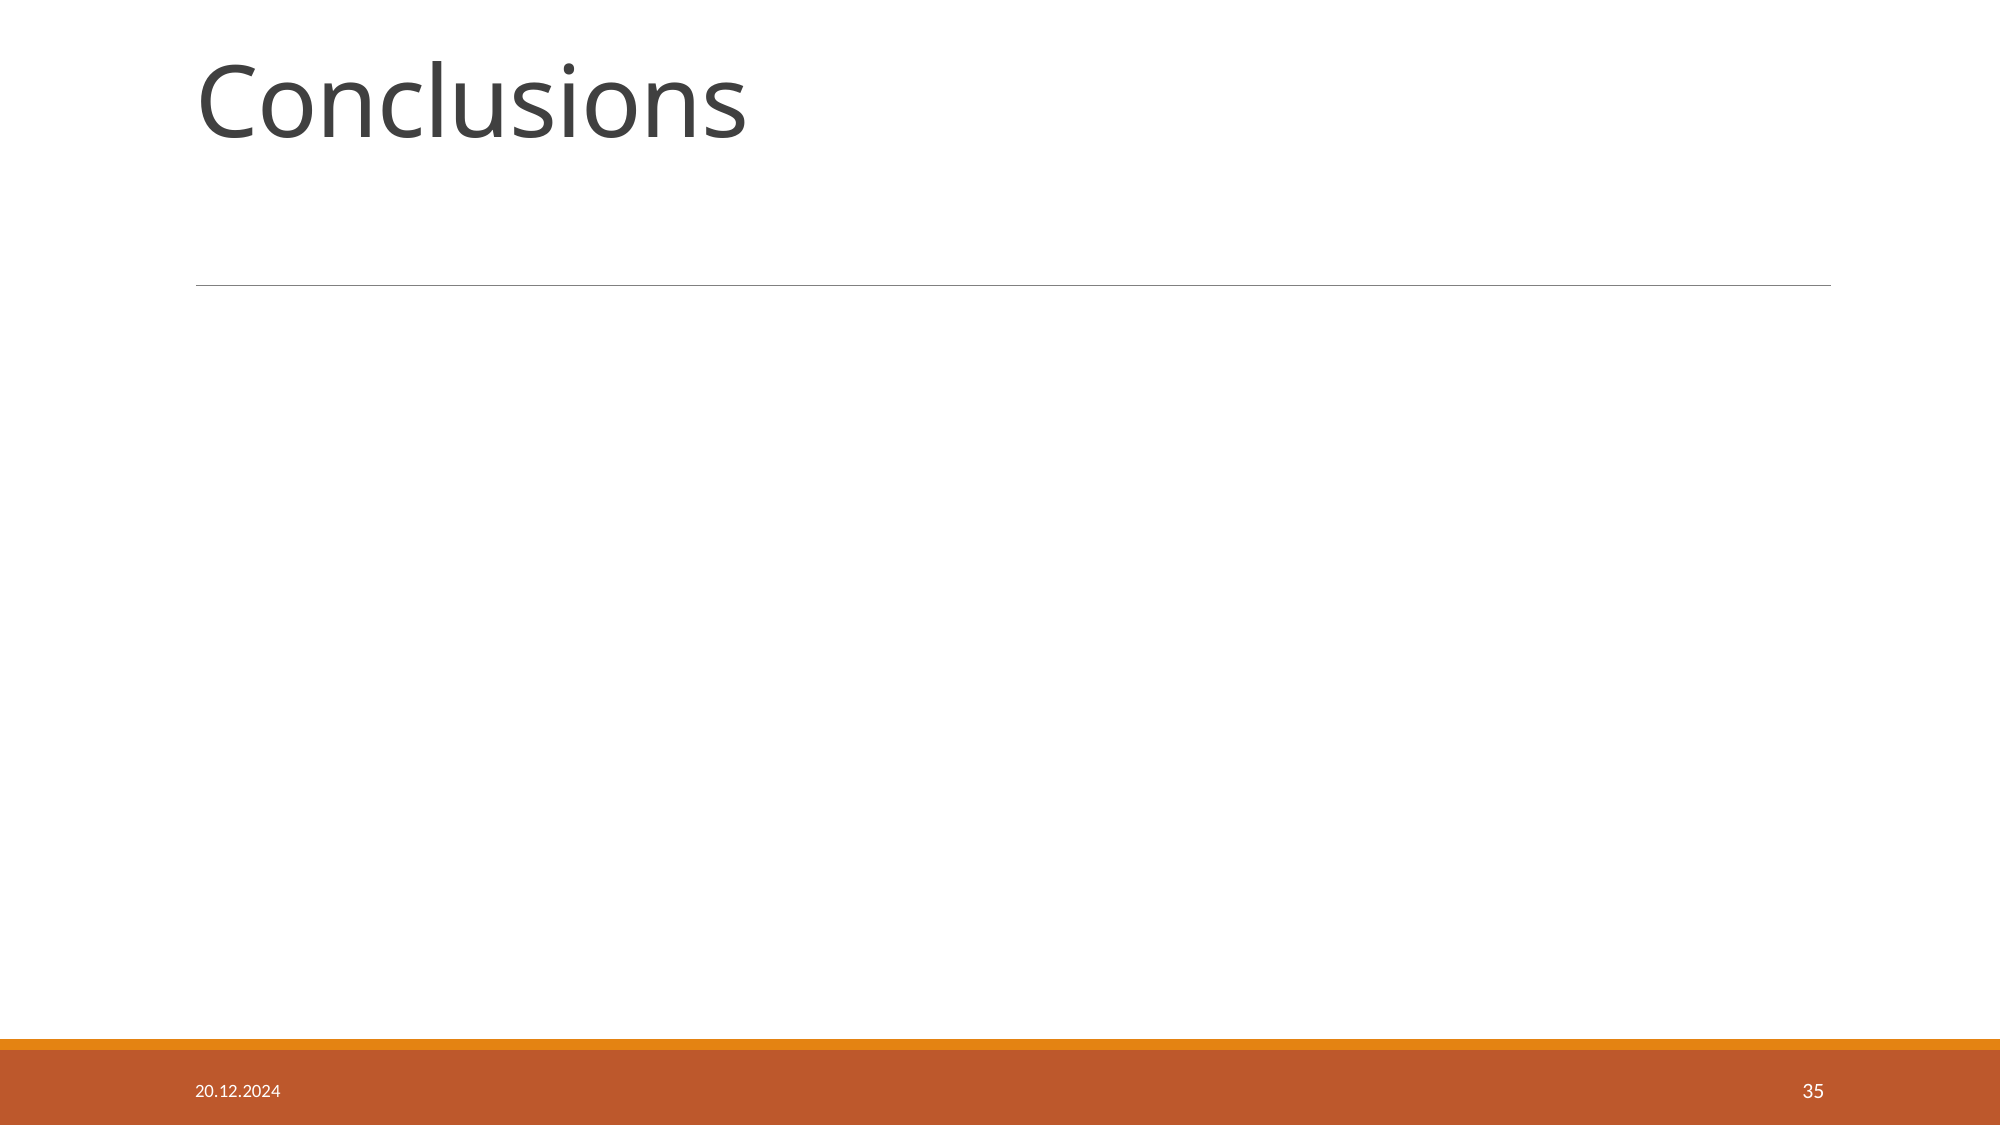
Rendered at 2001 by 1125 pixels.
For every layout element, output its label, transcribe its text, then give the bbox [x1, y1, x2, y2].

title Conclusions [180, 47, 1830, 285]
slide_number 35 [1624, 1059, 1840, 1120]
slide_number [180, 1059, 586, 1120]
